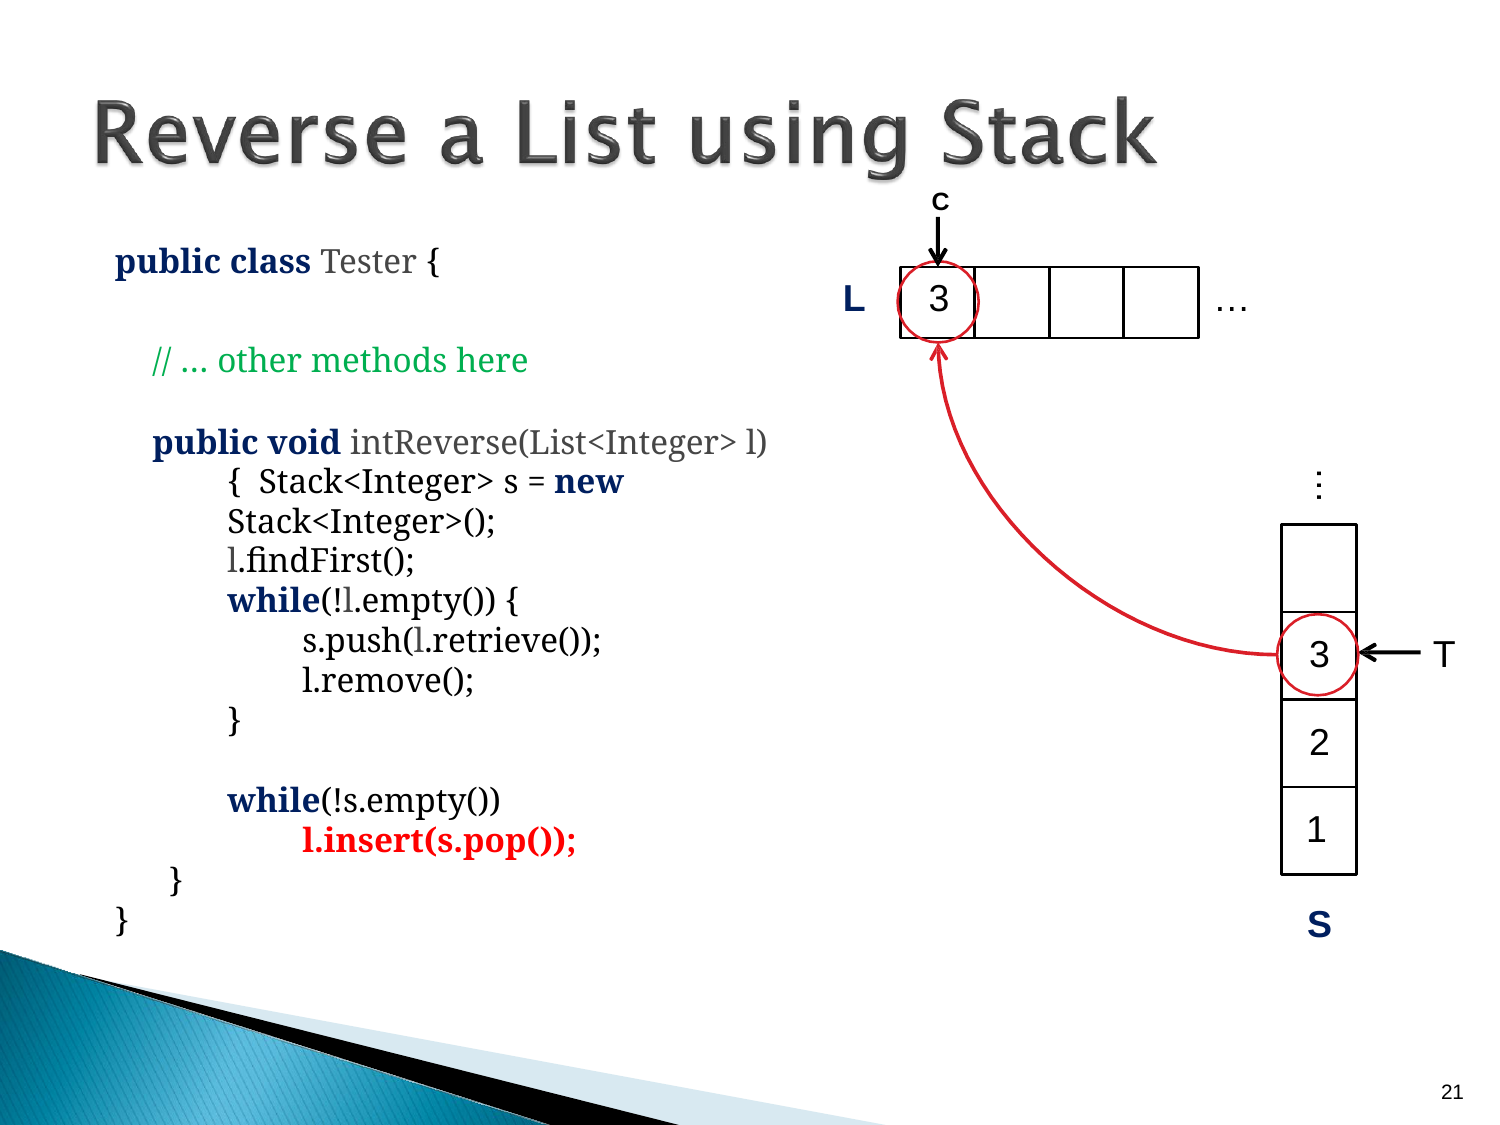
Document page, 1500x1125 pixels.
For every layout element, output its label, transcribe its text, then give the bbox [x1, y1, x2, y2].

text_box 1 [1304, 805, 1330, 851]
text_box [1281, 524, 1357, 612]
text_box 2 [1307, 718, 1333, 764]
text_box … [1210, 273, 1253, 319]
text_box [929, 342, 1278, 657]
text_box C public class Tester { [112, 185, 951, 280]
text_box T [1430, 629, 1458, 675]
text_box [1281, 787, 1357, 875]
text_box } [112, 899, 134, 940]
picture [0, 948, 558, 1125]
text_box [901, 263, 979, 343]
text_box [1049, 267, 1123, 338]
text_box L 3 [840, 273, 950, 319]
text_box [5, 51, 1286, 198]
text_box // … other methods here public void intReverse(List<Integer> l) { Stack<Integer> s = new Stack<Integer>(); [150, 339, 898, 541]
text_box [1277, 614, 1359, 696]
text_box [974, 267, 1049, 338]
text_box [1359, 642, 1421, 663]
text_box [1123, 267, 1199, 338]
text_box l.findFirst(); while(!l.empty()) { s.push(l.retrieve()); l.remove(); } [225, 539, 656, 739]
text_box [1281, 700, 1357, 787]
text_box while(!s.empty()) l.insert(s.pop()); [225, 779, 610, 860]
slide_number 10 [1436, 1080, 1469, 1125]
text_box [900, 319, 918, 338]
text_box [1281, 612, 1357, 641]
text_box [961, 267, 974, 281]
text_box … [1288, 465, 1331, 507]
text_box } [166, 859, 188, 900]
text_box [959, 323, 974, 338]
text_box S [1305, 899, 1335, 945]
text_box [1281, 668, 1357, 700]
